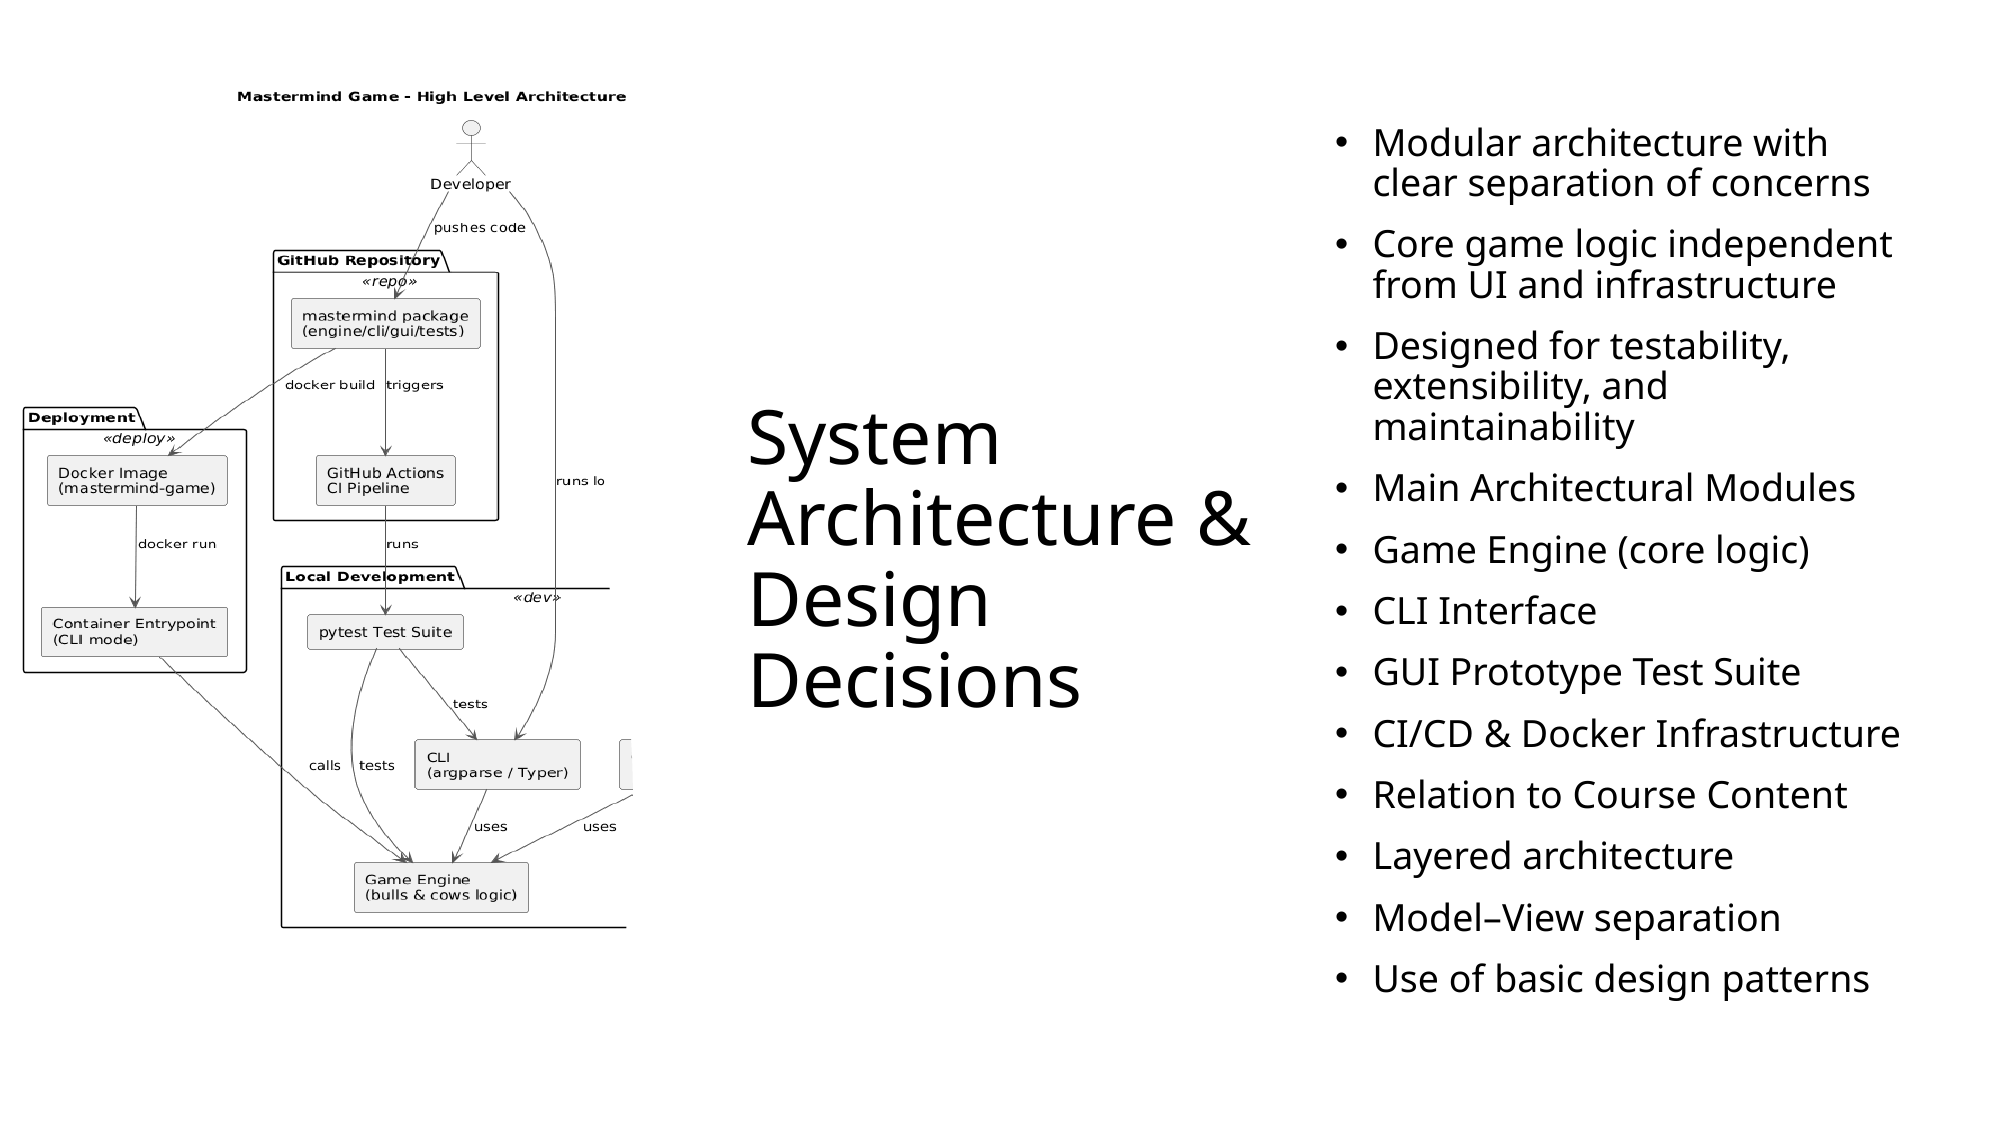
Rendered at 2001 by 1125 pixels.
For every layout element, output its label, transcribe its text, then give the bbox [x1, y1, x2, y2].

list Modular architecture with clear separation of concerns Core game logic independent from UI and infrastructure Designed for testability, extensibility, and maintainability Main Architectural Modules Game Engine (core logic) CLI Interface GUI Prototype Test Suite CI/CD & Docker Infrastructure Relation to Course Content Layered architecture Model–View separation Use of basic design patterns [1319, 106, 1921, 1018]
title System Architecture & Design Decisions [732, 106, 1268, 1018]
picture [16, 79, 634, 933]
